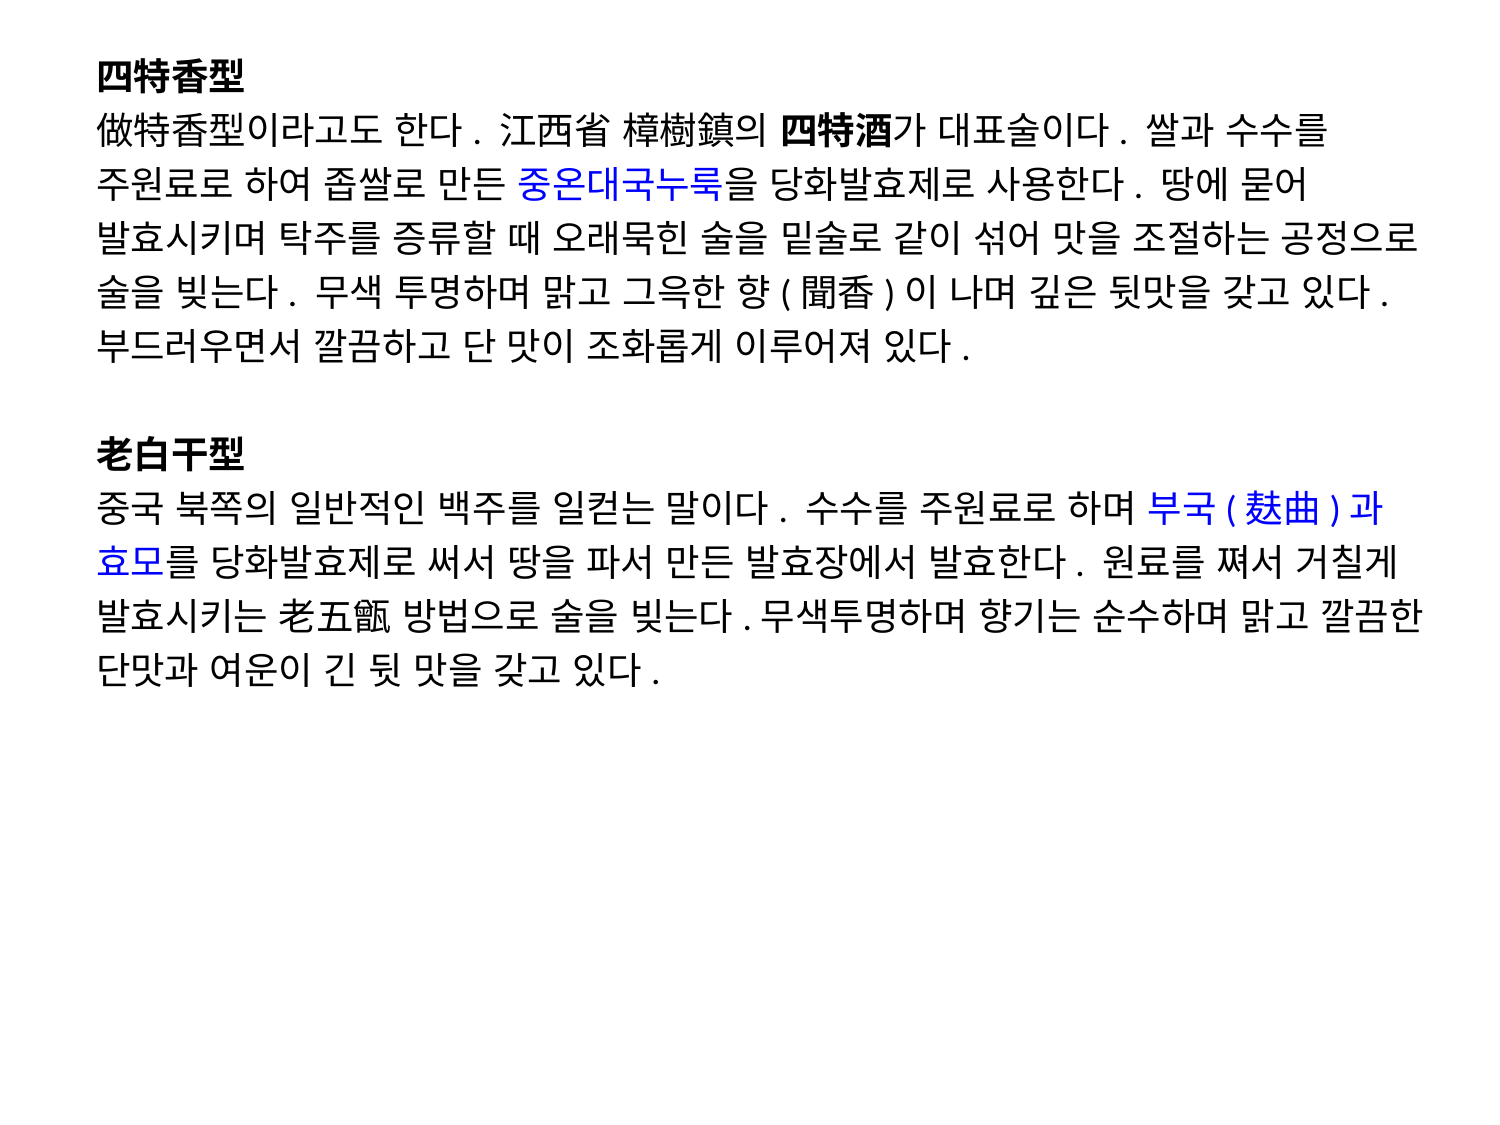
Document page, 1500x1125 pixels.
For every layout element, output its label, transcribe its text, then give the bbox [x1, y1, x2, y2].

text_box 四特香型 做特香型이라고도 한다. 江西省 樟樹鎮의 四特酒가 대표술이다. 쌀과 수수를 주원료로 하여 좁쌀로 만든 중온대국누룩을 당화발효제로 사용한다. 땅에 묻어 발효시키며 탁주를 증류할 때 오래묵힌 술을 밑술로 같이 섞어 맛을 조절하는 공정으로 술을 빚는다. 무색 투명하며 맑고 그윽한 향(聞香)이 나며 깊은 뒷맛을 갖고 있다. 부드러우면서 깔끔하고 단 맛이 조화롭게 이루어져 있다. 老白干型 중국 북쪽의 일반적인 백주를 일컫는 말이다. 수수를 주원료로 하며 부국(麸曲)과 효모를 당화발효제로 써서 땅을 파서 만든 발효장에서 발효한다. 원료를 쪄서 거칠게 발효시키는 老五甑 방법으로 술을 빚는다.무색투명하며 향기는 순수하며 맑고 깔끔한 단맛과 여운이 긴 뒷 맛을 갖고 있다. [81, 36, 1464, 700]
